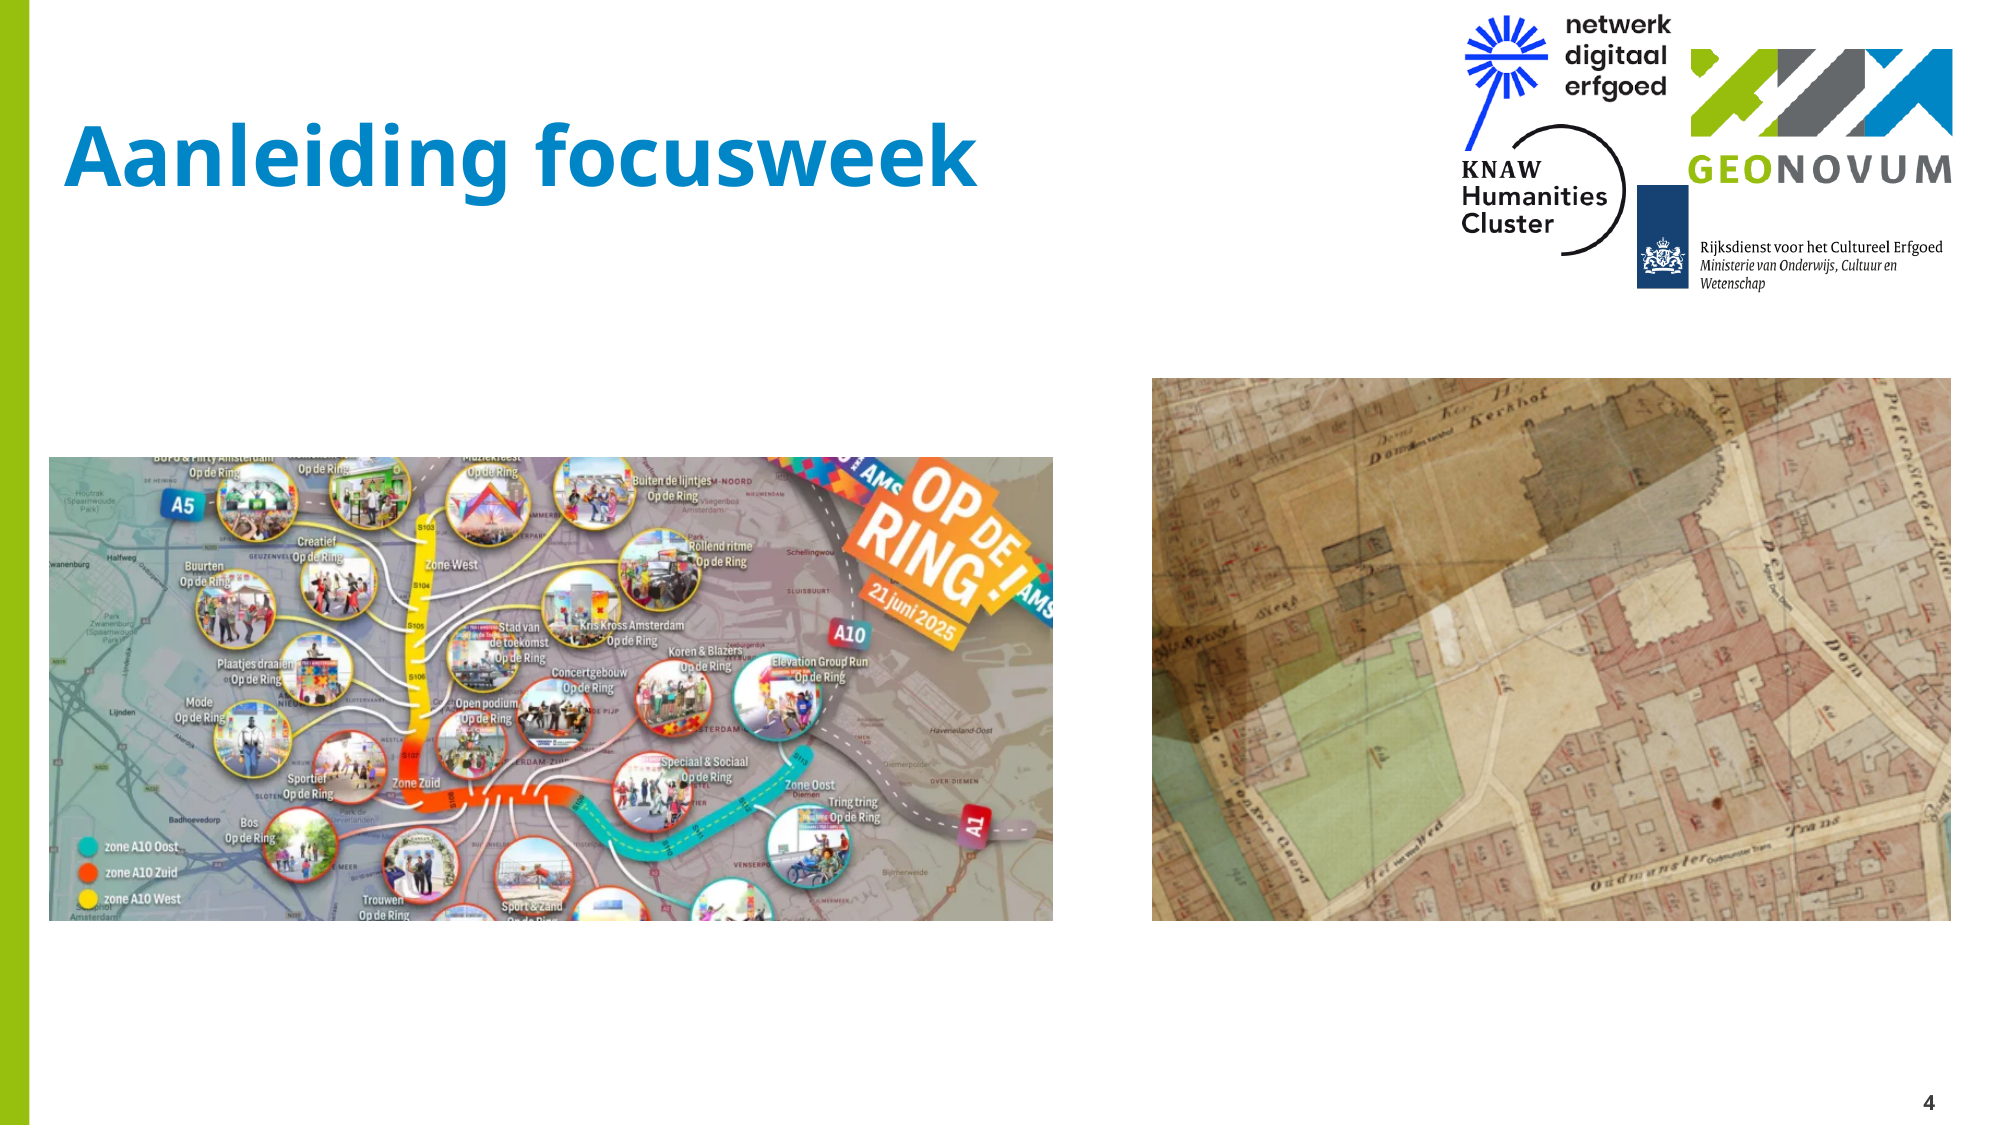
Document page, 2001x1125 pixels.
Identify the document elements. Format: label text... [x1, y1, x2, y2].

picture [1152, 378, 1951, 921]
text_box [1450, 0, 1960, 314]
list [49, 457, 1053, 921]
title Aanleiding focusweek [49, 0, 1450, 210]
slide_number 4 [1824, 1088, 1951, 1120]
